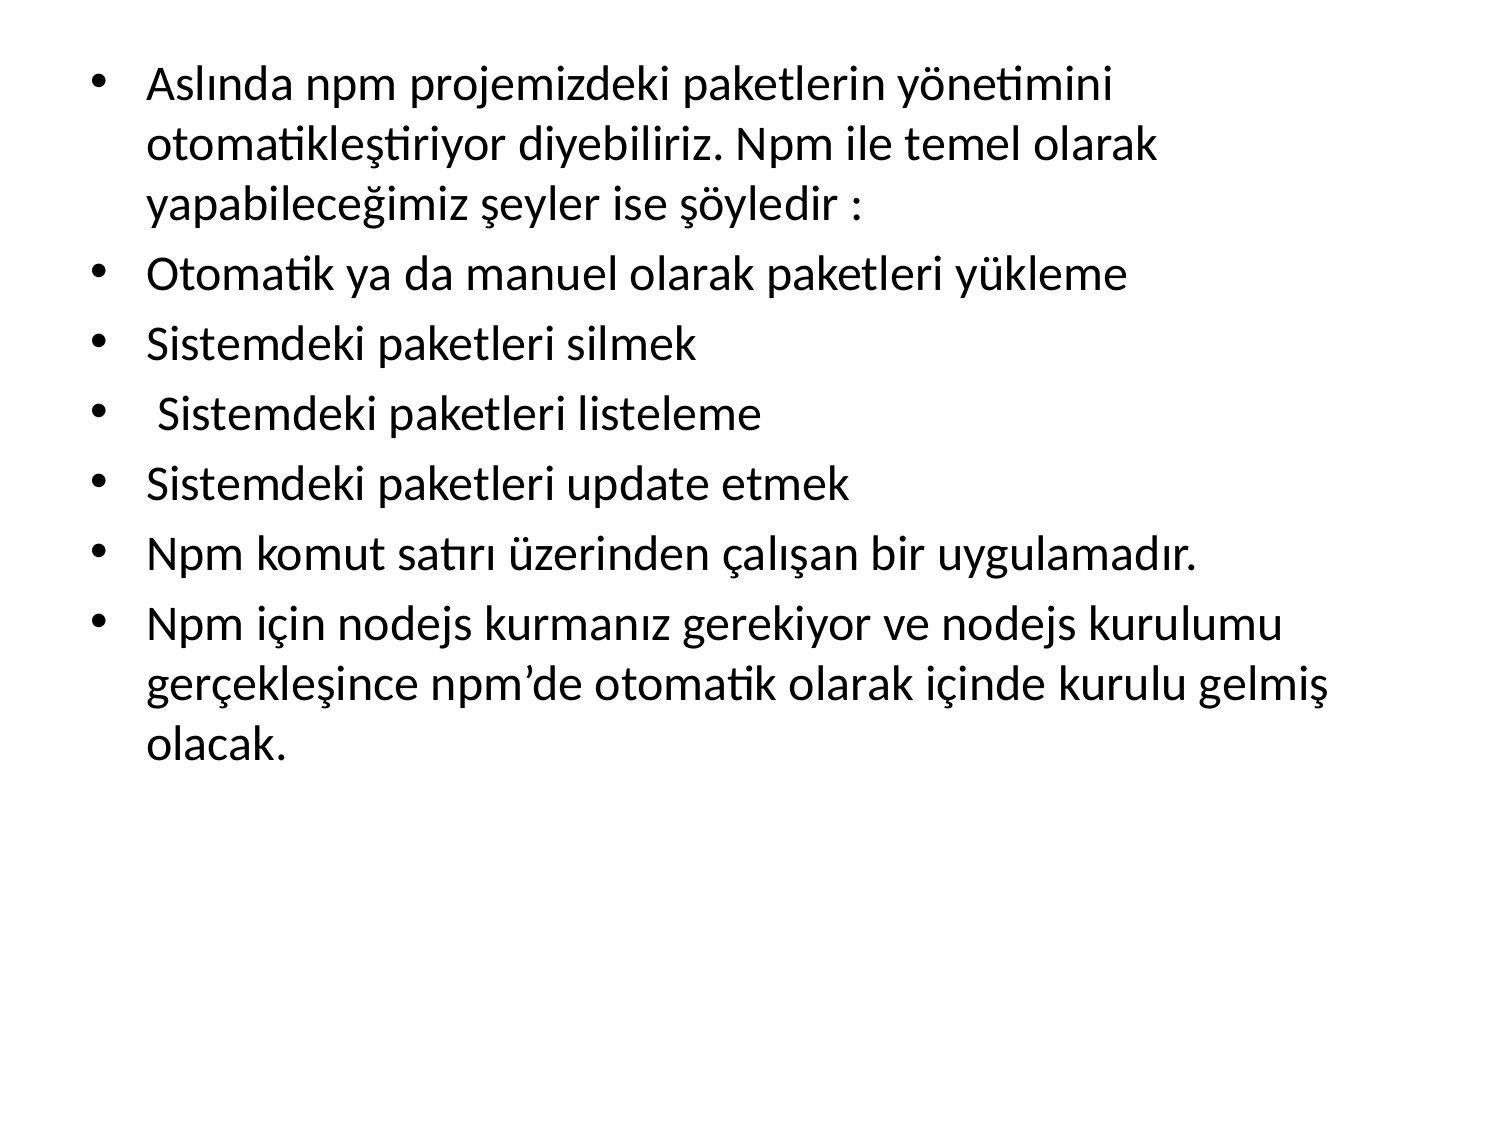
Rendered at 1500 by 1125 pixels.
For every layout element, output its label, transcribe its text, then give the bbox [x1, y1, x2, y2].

list Aslında npm projemizdeki paketlerin yönetimini otomatikleştiriyor diyebiliriz. Npm ile temel olarak yapabileceğimiz şeyler ise şöyledir : Otomatik ya da manuel olarak paketleri yükleme Sistemdeki paketleri silmek Sistemdeki paketleri listeleme Sistemdeki paketleri update etmek Npm komut satırı üzerinden çalışan bir uygulamadır. Npm için nodejs kurmanız gerekiyor ve nodejs kurulumu gerçekleşince npm’de otomatik olarak içinde kurulu gelmiş olacak. [75, 42, 1425, 1005]
